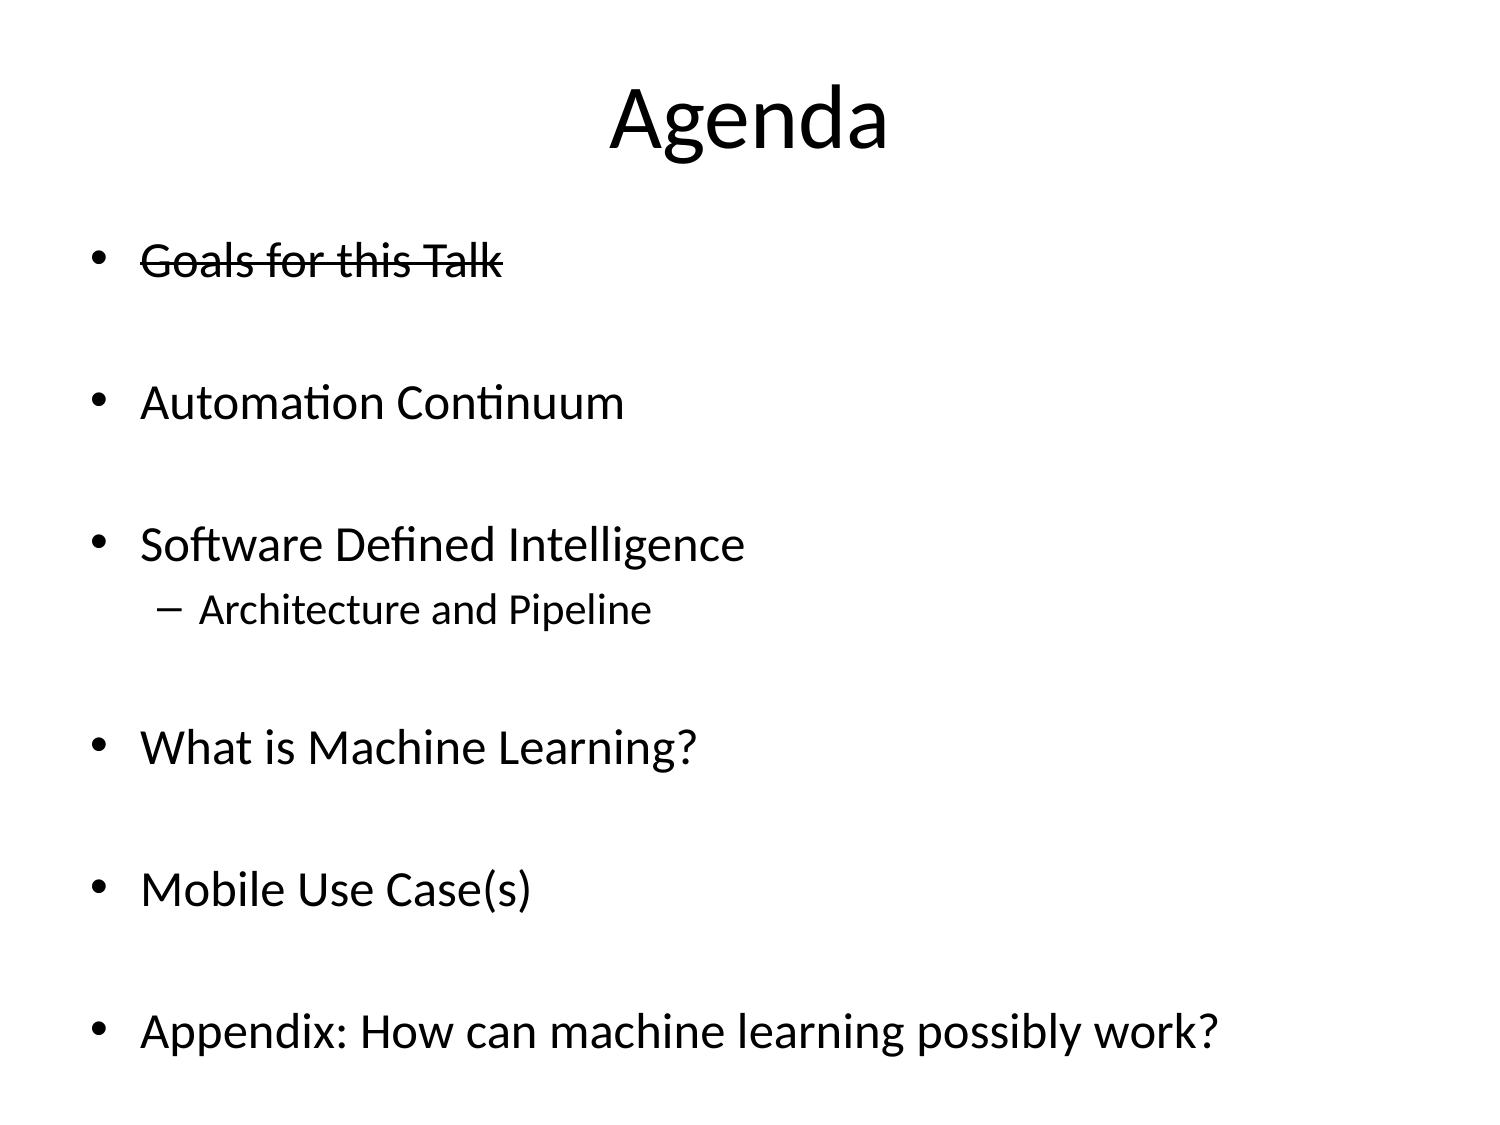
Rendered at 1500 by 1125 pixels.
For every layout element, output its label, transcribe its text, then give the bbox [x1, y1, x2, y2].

list Goals for this Talk Automation Continuum Software Defined Intelligence Architecture and Pipeline What is Machine Learning? Mobile Use Case(s) Appendix: How can machine learning possibly work? [75, 219, 1425, 1069]
title Agenda [75, 45, 1425, 180]
